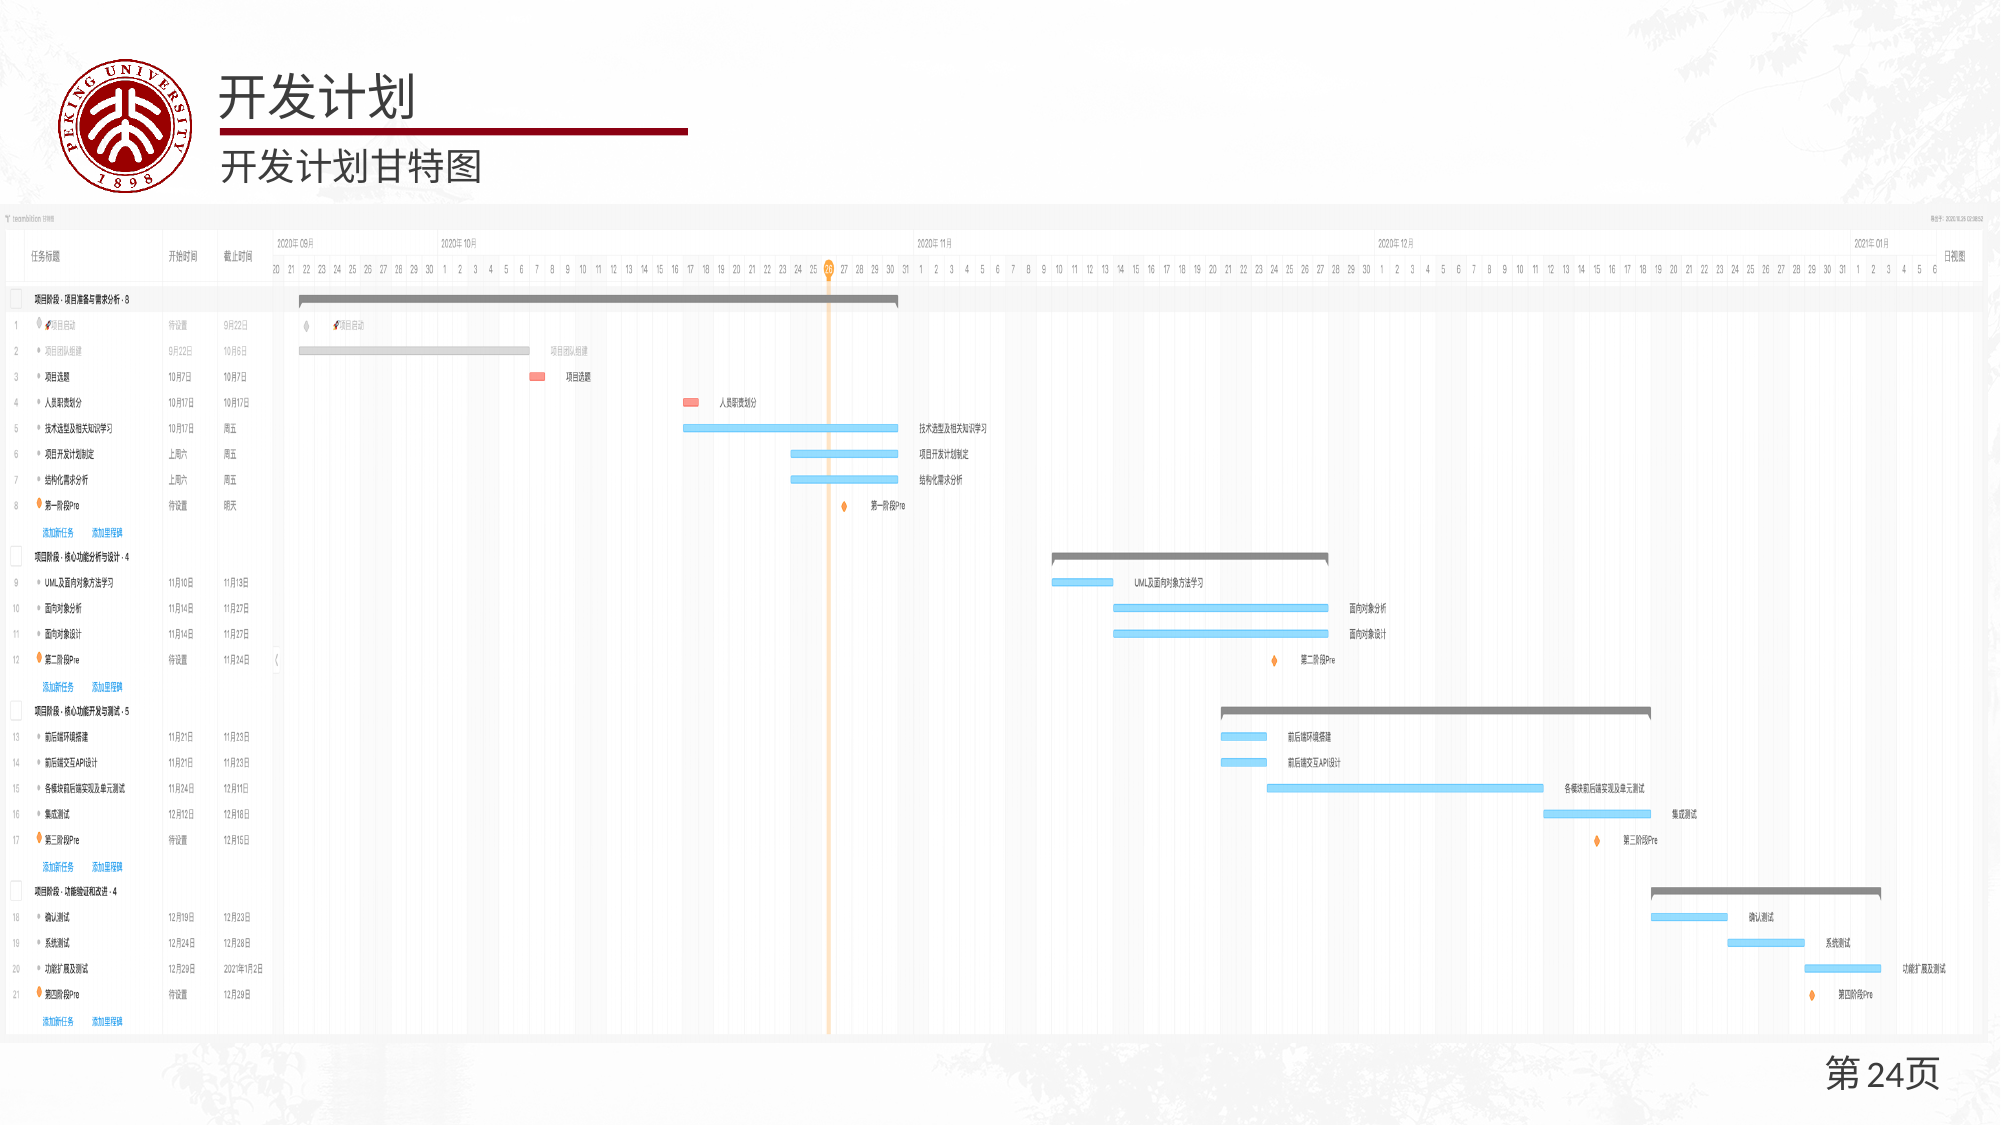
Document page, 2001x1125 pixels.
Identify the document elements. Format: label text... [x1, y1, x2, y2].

picture [0, 0, 2001, 1125]
text_box 开发计划甘特图 [205, 135, 1284, 196]
slide_number 24 [1767, 1042, 2000, 1103]
text_box [219, 127, 689, 135]
text_box 开发计划 [202, 58, 1280, 134]
